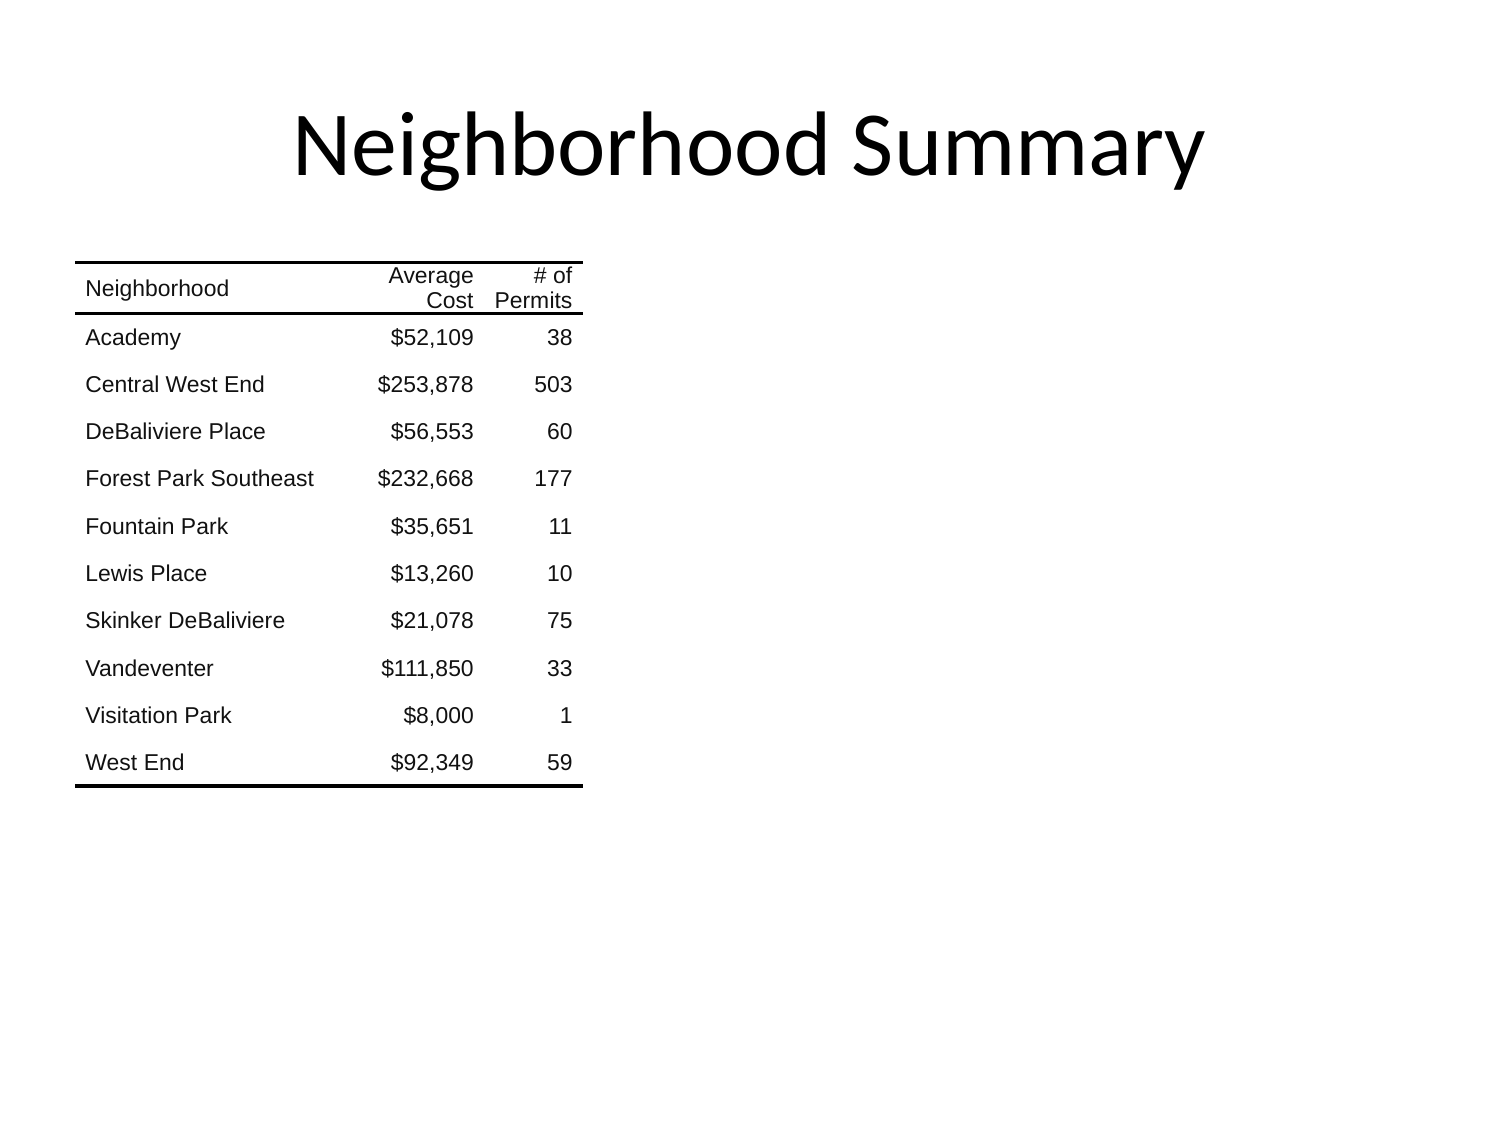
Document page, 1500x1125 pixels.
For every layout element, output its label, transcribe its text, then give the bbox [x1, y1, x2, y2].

table_cell $92,349 [346, 739, 484, 784]
table_cell 11 [484, 503, 583, 550]
table_cell DeBaliviere Place [75, 408, 346, 455]
table_cell $13,260 [346, 550, 484, 597]
table_cell Forest Park Southeast [75, 455, 346, 503]
table_cell 177 [484, 455, 583, 503]
table_cell West End [75, 739, 346, 784]
table_cell Academy [75, 315, 346, 361]
table_cell 59 [484, 739, 583, 784]
table_header # of Permits [484, 264, 583, 312]
table_cell 503 [484, 361, 583, 408]
table_cell $111,850 [346, 644, 484, 692]
table_cell 60 [484, 408, 583, 455]
table_cell Visitation Park [75, 692, 346, 739]
table_cell 1 [484, 692, 583, 739]
table_cell 33 [484, 644, 583, 692]
table_cell $21,078 [346, 597, 484, 644]
table_cell $56,553 [346, 408, 484, 455]
table_cell $253,878 [346, 361, 484, 408]
table_cell 75 [484, 597, 583, 644]
table_cell $52,109 [346, 315, 484, 361]
table_cell Fountain Park [75, 503, 346, 550]
table_cell 38 [484, 315, 583, 361]
table_header Neighborhood [75, 264, 346, 312]
table_cell 10 [484, 550, 583, 597]
table_cell Central West End [75, 361, 346, 408]
table_cell $232,668 [346, 455, 484, 503]
table_cell Skinker DeBaliviere [75, 597, 346, 644]
table_cell $35,651 [346, 503, 484, 550]
title Neighborhood Summary [75, 45, 1425, 233]
table_header Average Cost [346, 264, 484, 312]
table_cell $8,000 [346, 692, 484, 739]
table_cell Vandeventer [75, 644, 346, 692]
table_cell Lewis Place [75, 550, 346, 597]
